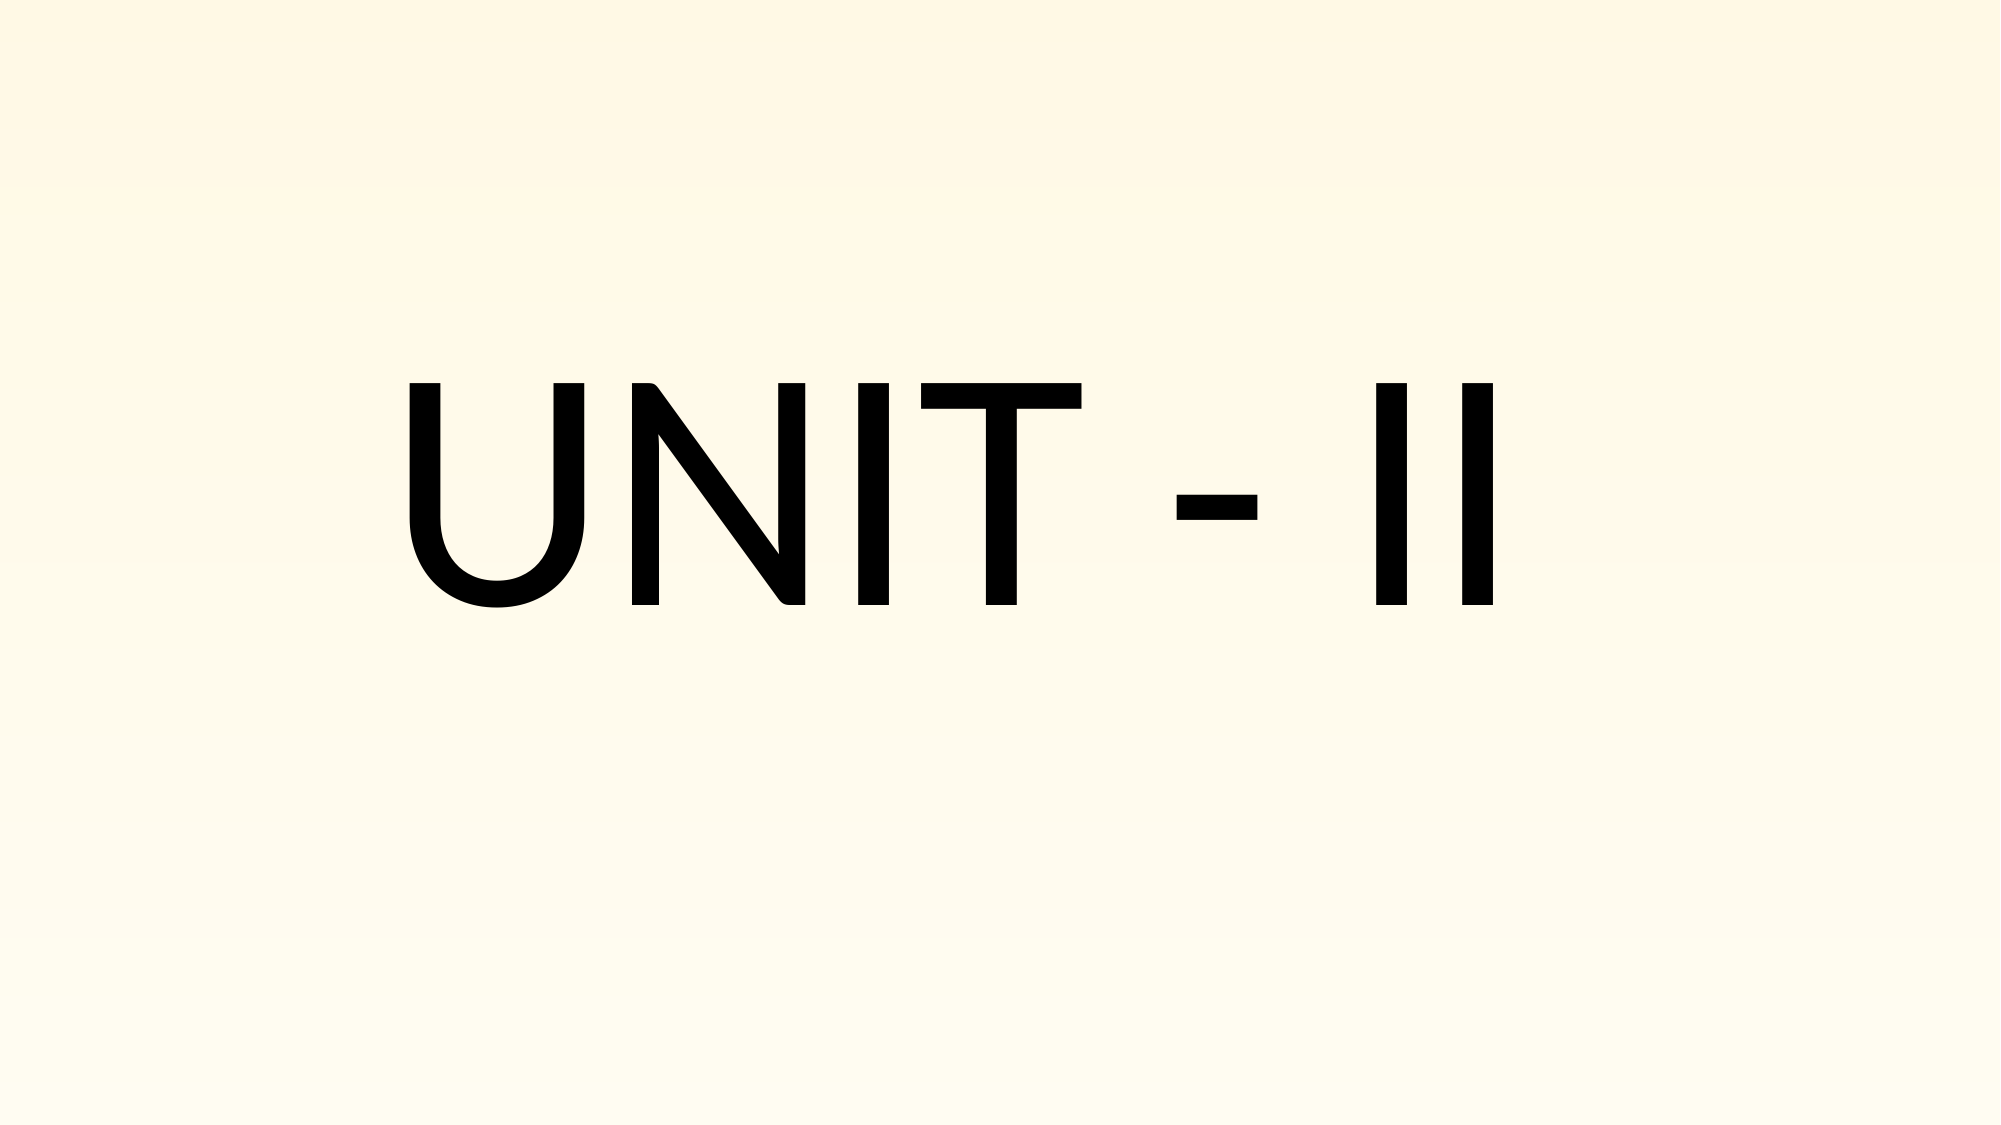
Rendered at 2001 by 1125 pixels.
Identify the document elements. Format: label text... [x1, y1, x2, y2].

list UNIT - II [137, 299, 1772, 907]
